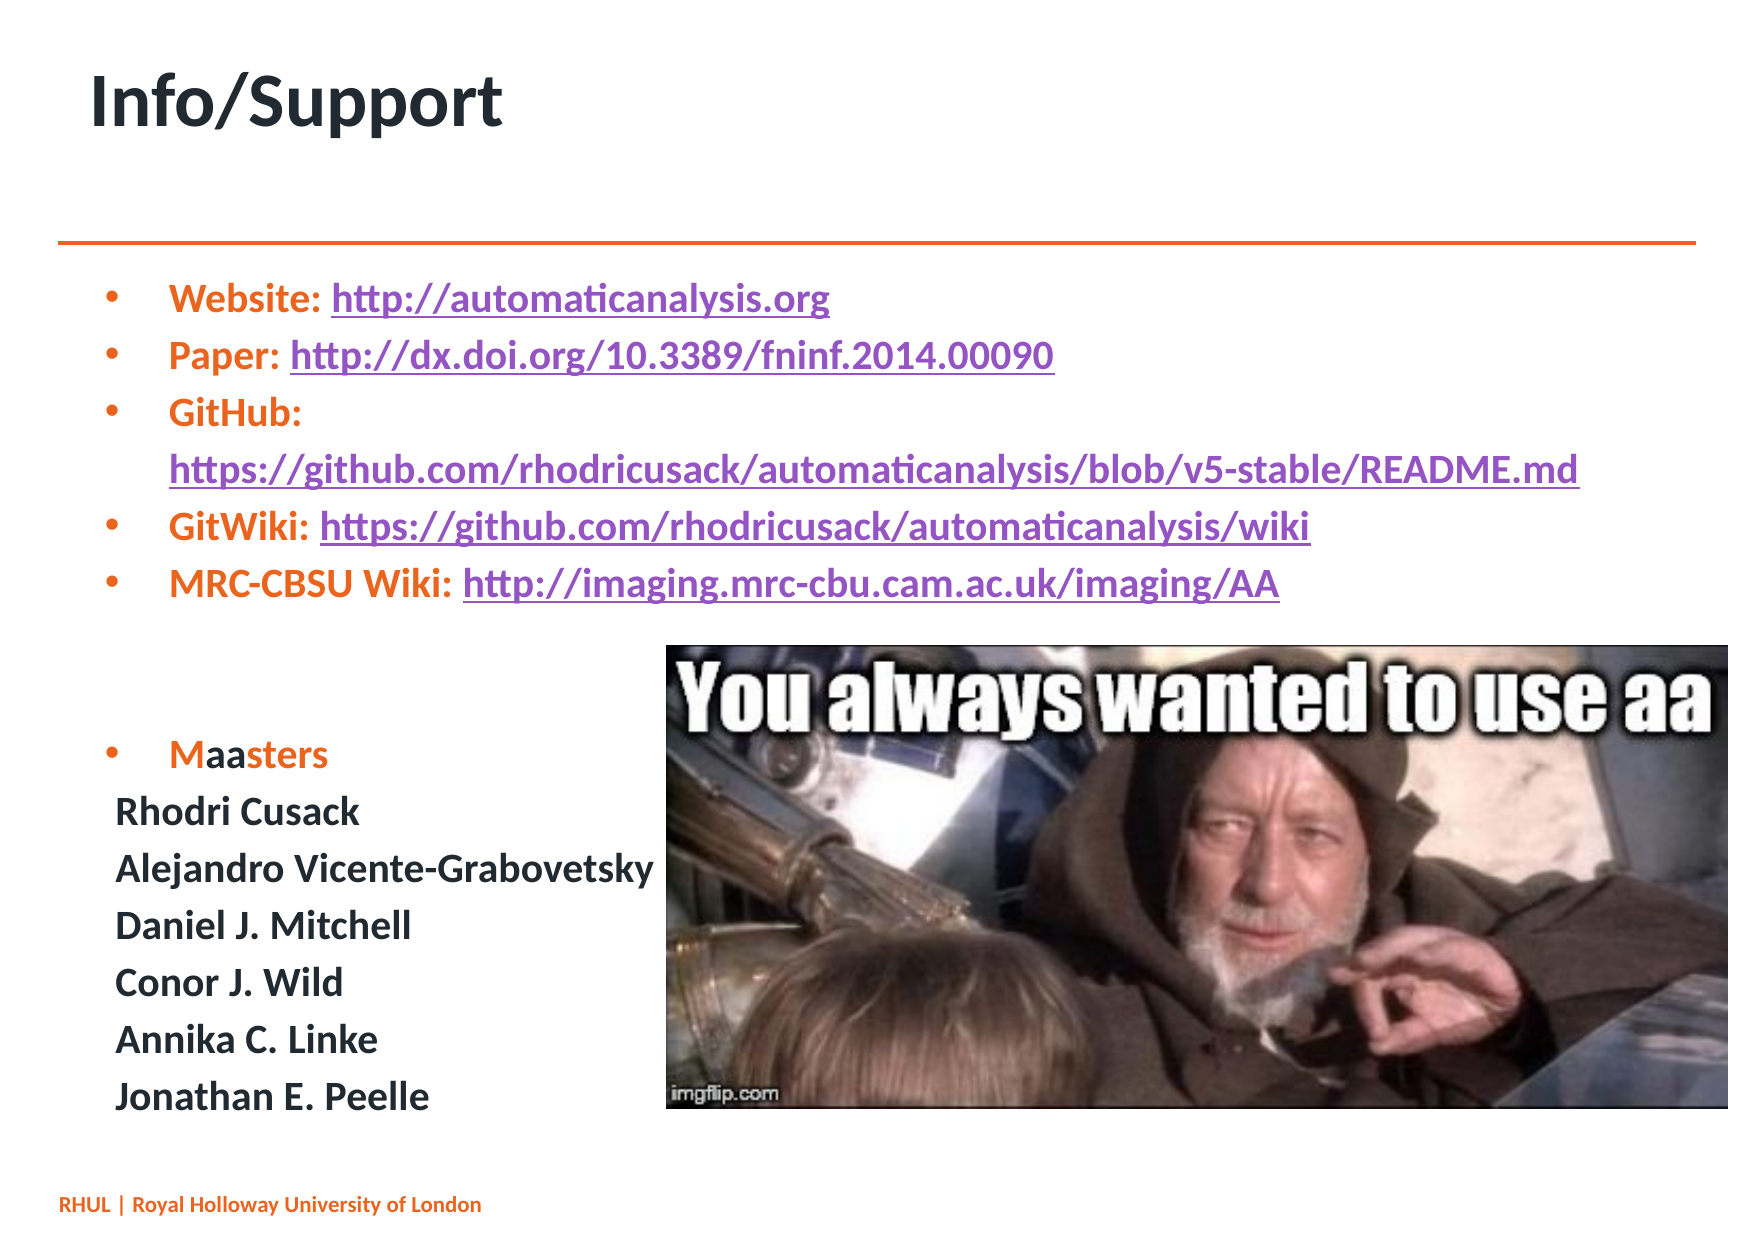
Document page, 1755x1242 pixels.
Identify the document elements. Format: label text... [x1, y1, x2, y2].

title Info/Support [87, 49, 1667, 152]
footer RHUL | Royal Holloway University of London [0, 1180, 549, 1242]
list Website: http://automaticanalysis.org Paper: http://dx.doi.org/10.3389/fninf.2014.00090 GitHub: https://github.com/rhodricusack/automaticanalysis/blob/v5-stable/README.md GitWiki: https://github.com/rhodricusack/automaticanalysis/wiki MRC-CBSU Wiki: http://imaging.mrc-cbu.cam.ac.uk/imaging/AA Maasters Rhodri Cusack Alejandro Vicente-Grabovetsky Daniel J. Mitchell Conor J. Wild Annika C. Linke Jonathan E. Peelle [87, 255, 1740, 1012]
picture [666, 645, 1728, 1109]
